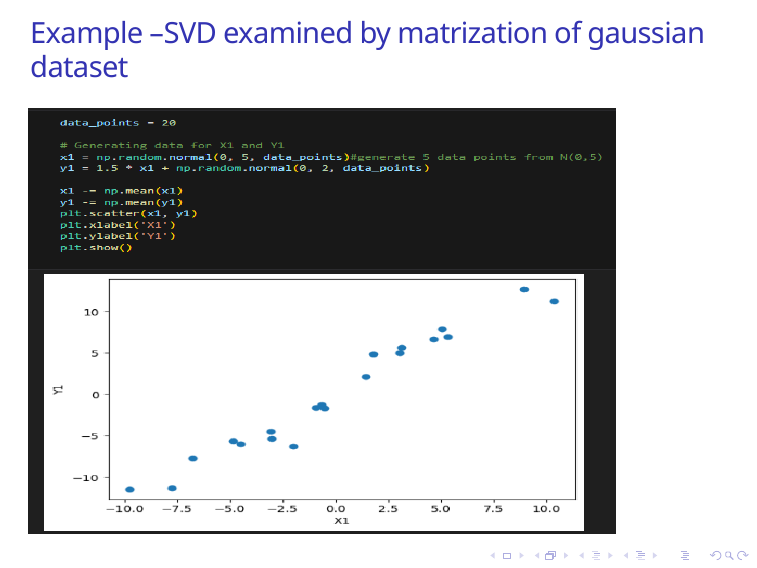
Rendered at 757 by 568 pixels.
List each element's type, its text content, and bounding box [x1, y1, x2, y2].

title Example –SVD examined by matrization of gaussian dataset [28, 11, 716, 109]
picture [27, 108, 616, 535]
